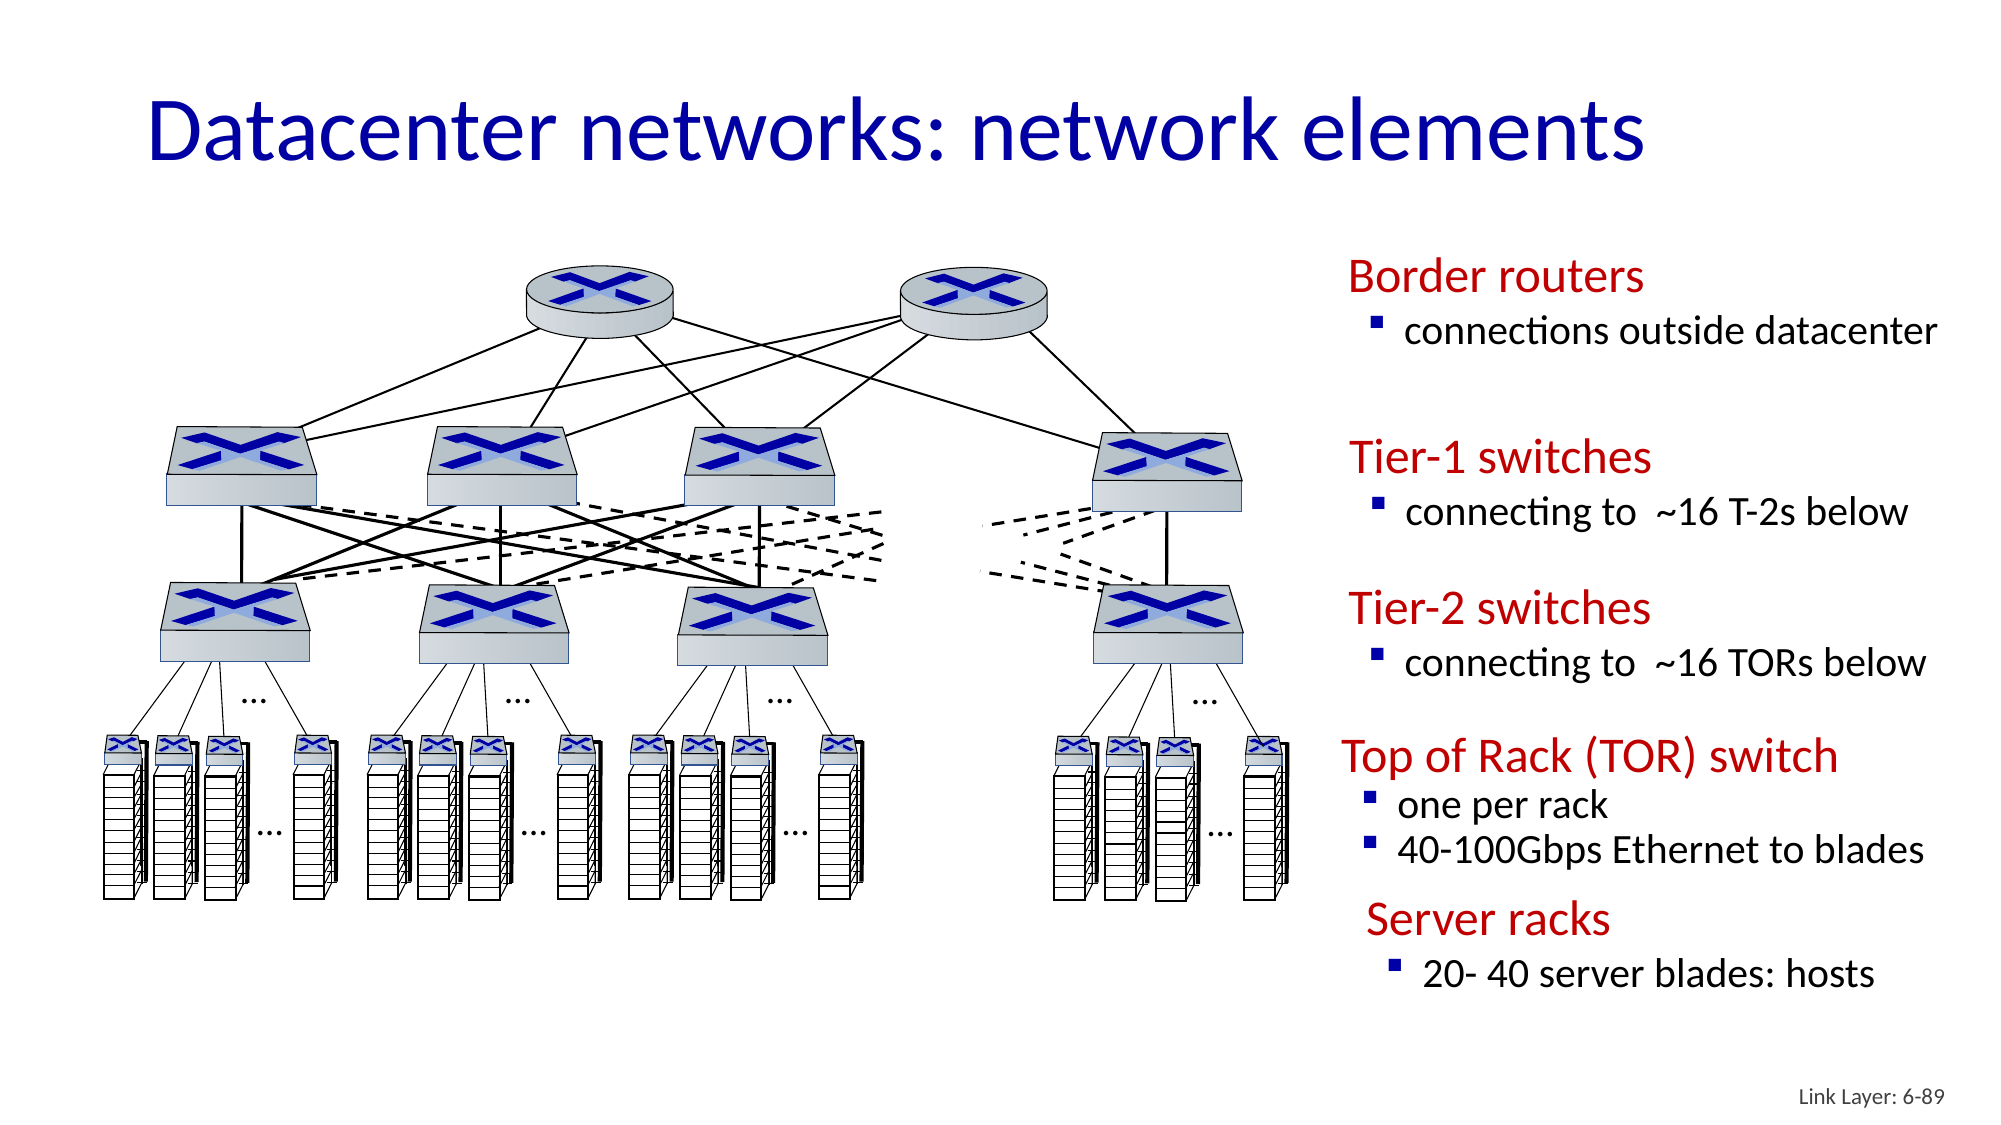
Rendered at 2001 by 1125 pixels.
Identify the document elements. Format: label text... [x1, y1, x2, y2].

text_box Top of Rack (TOR) switch one per rack 40-100Gbps Ethernet to blades [1326, 714, 1946, 925]
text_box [1092, 416, 1954, 593]
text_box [979, 553, 1092, 600]
slide_number Link Layer: 6-89 [1510, 1065, 1961, 1125]
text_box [166, 426, 890, 590]
text_box Server racks 20- 40 server blades: hosts [1351, 925, 1900, 1004]
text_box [242, 293, 1178, 472]
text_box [103, 582, 863, 900]
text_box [526, 235, 1960, 362]
text_box Tier-2 switches connecting to ~16 TORs below [1333, 593, 1953, 693]
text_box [1264, 736, 1288, 900]
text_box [1053, 584, 1264, 902]
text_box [982, 497, 1092, 544]
title Datacenter networks: network elements [131, 57, 1857, 205]
